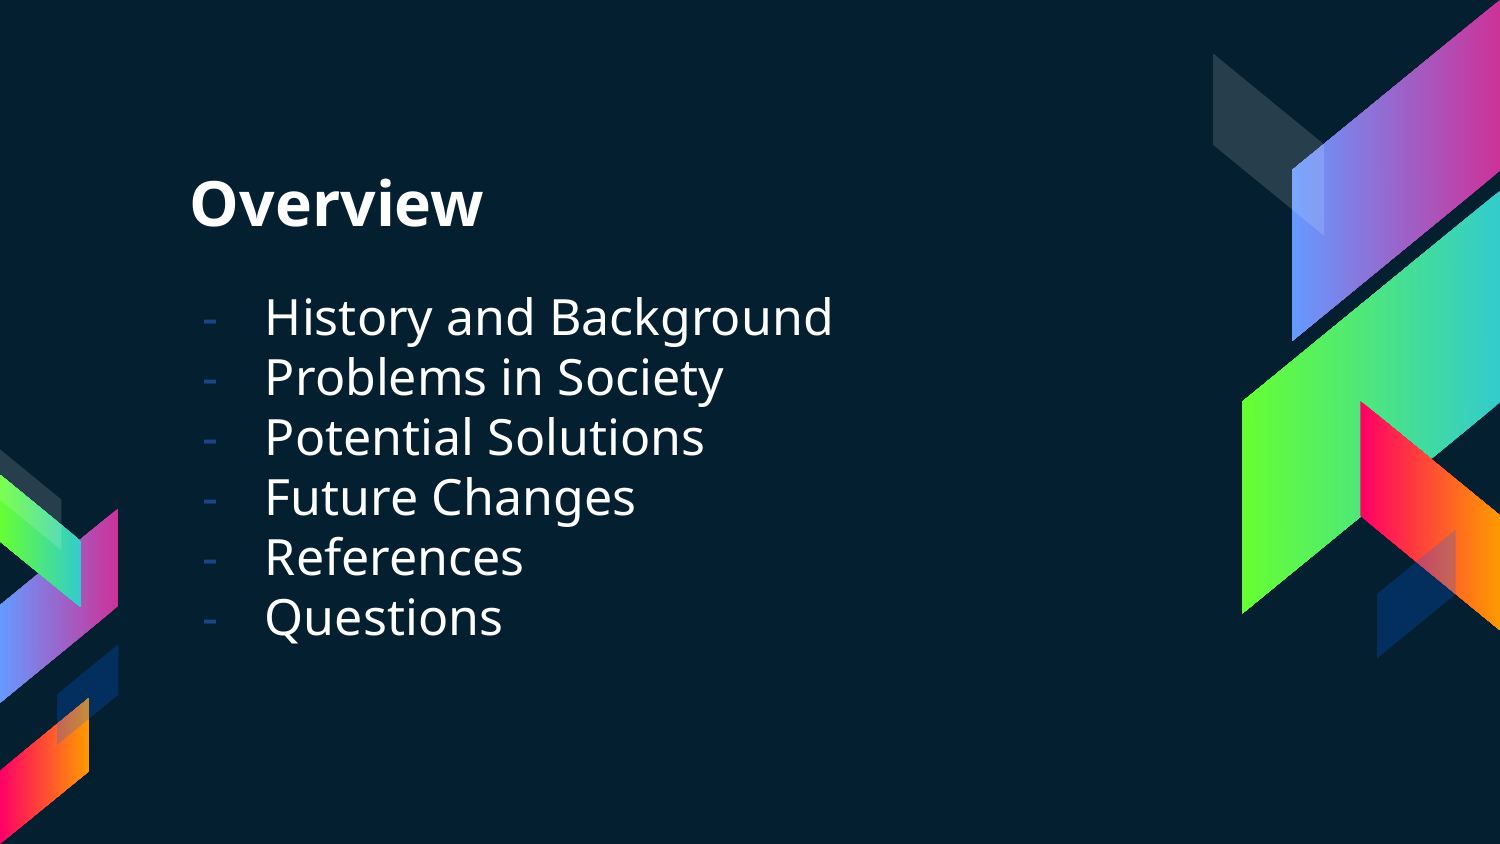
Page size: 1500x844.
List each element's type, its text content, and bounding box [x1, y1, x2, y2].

title Overview [175, 149, 1155, 255]
list History and Background Problems in Society Potential Solutions Future Changes References Questions [175, 270, 1155, 725]
